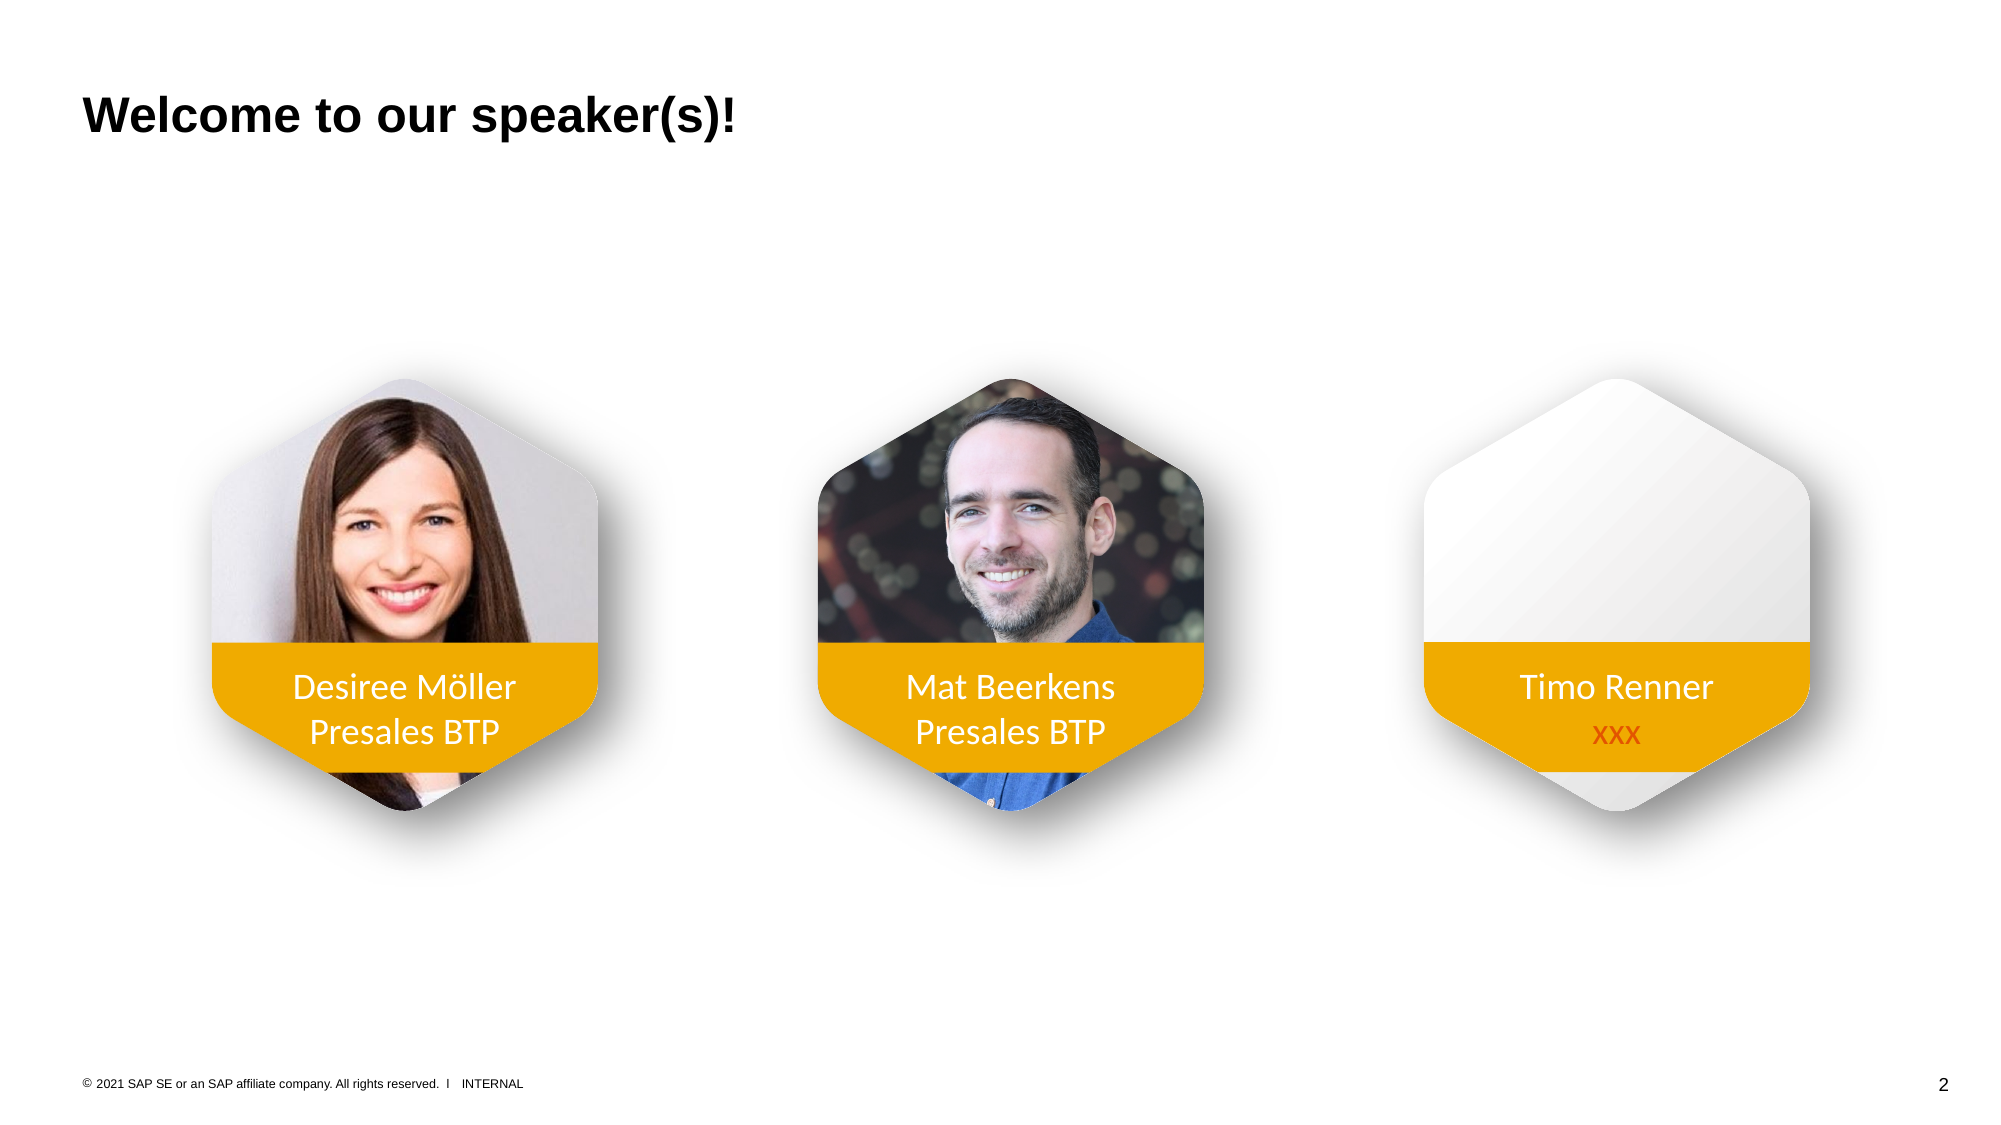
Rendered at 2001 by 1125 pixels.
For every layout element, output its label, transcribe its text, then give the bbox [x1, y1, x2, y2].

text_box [1423, 378, 1811, 812]
title Welcome to our speaker(s)! [82, 82, 1918, 144]
picture [794, 378, 1228, 811]
picture [211, 378, 599, 812]
